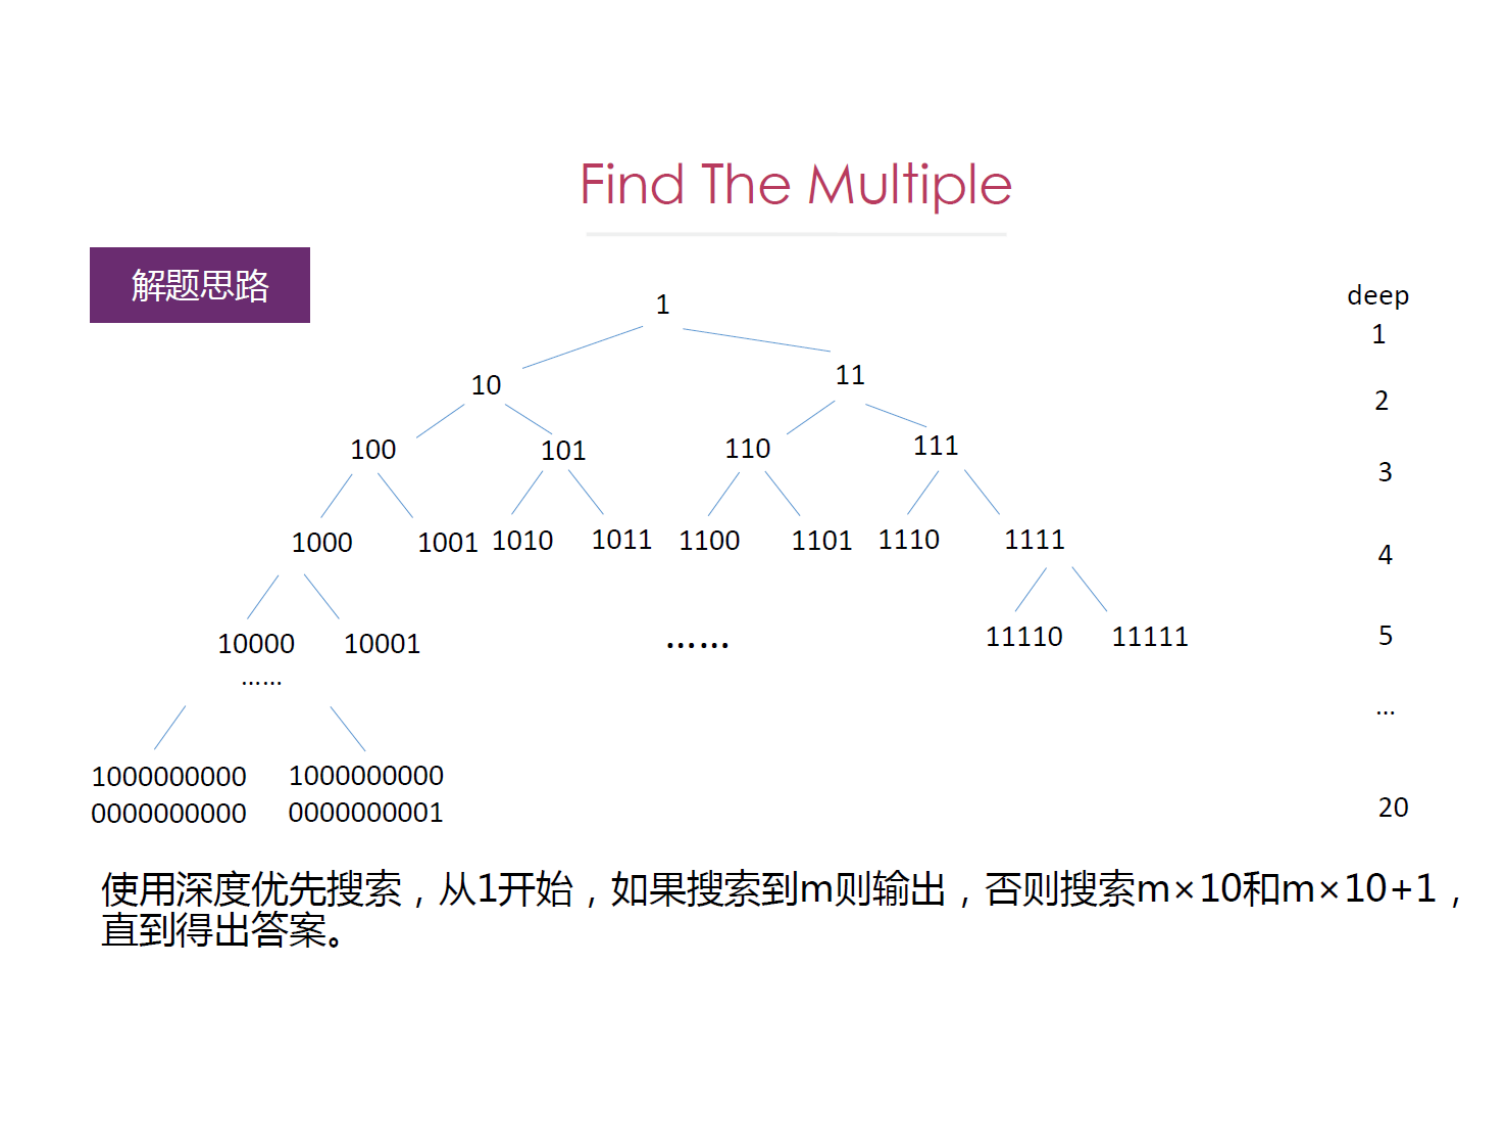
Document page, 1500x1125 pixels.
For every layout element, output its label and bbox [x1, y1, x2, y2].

picture [0, 143, 1500, 965]
